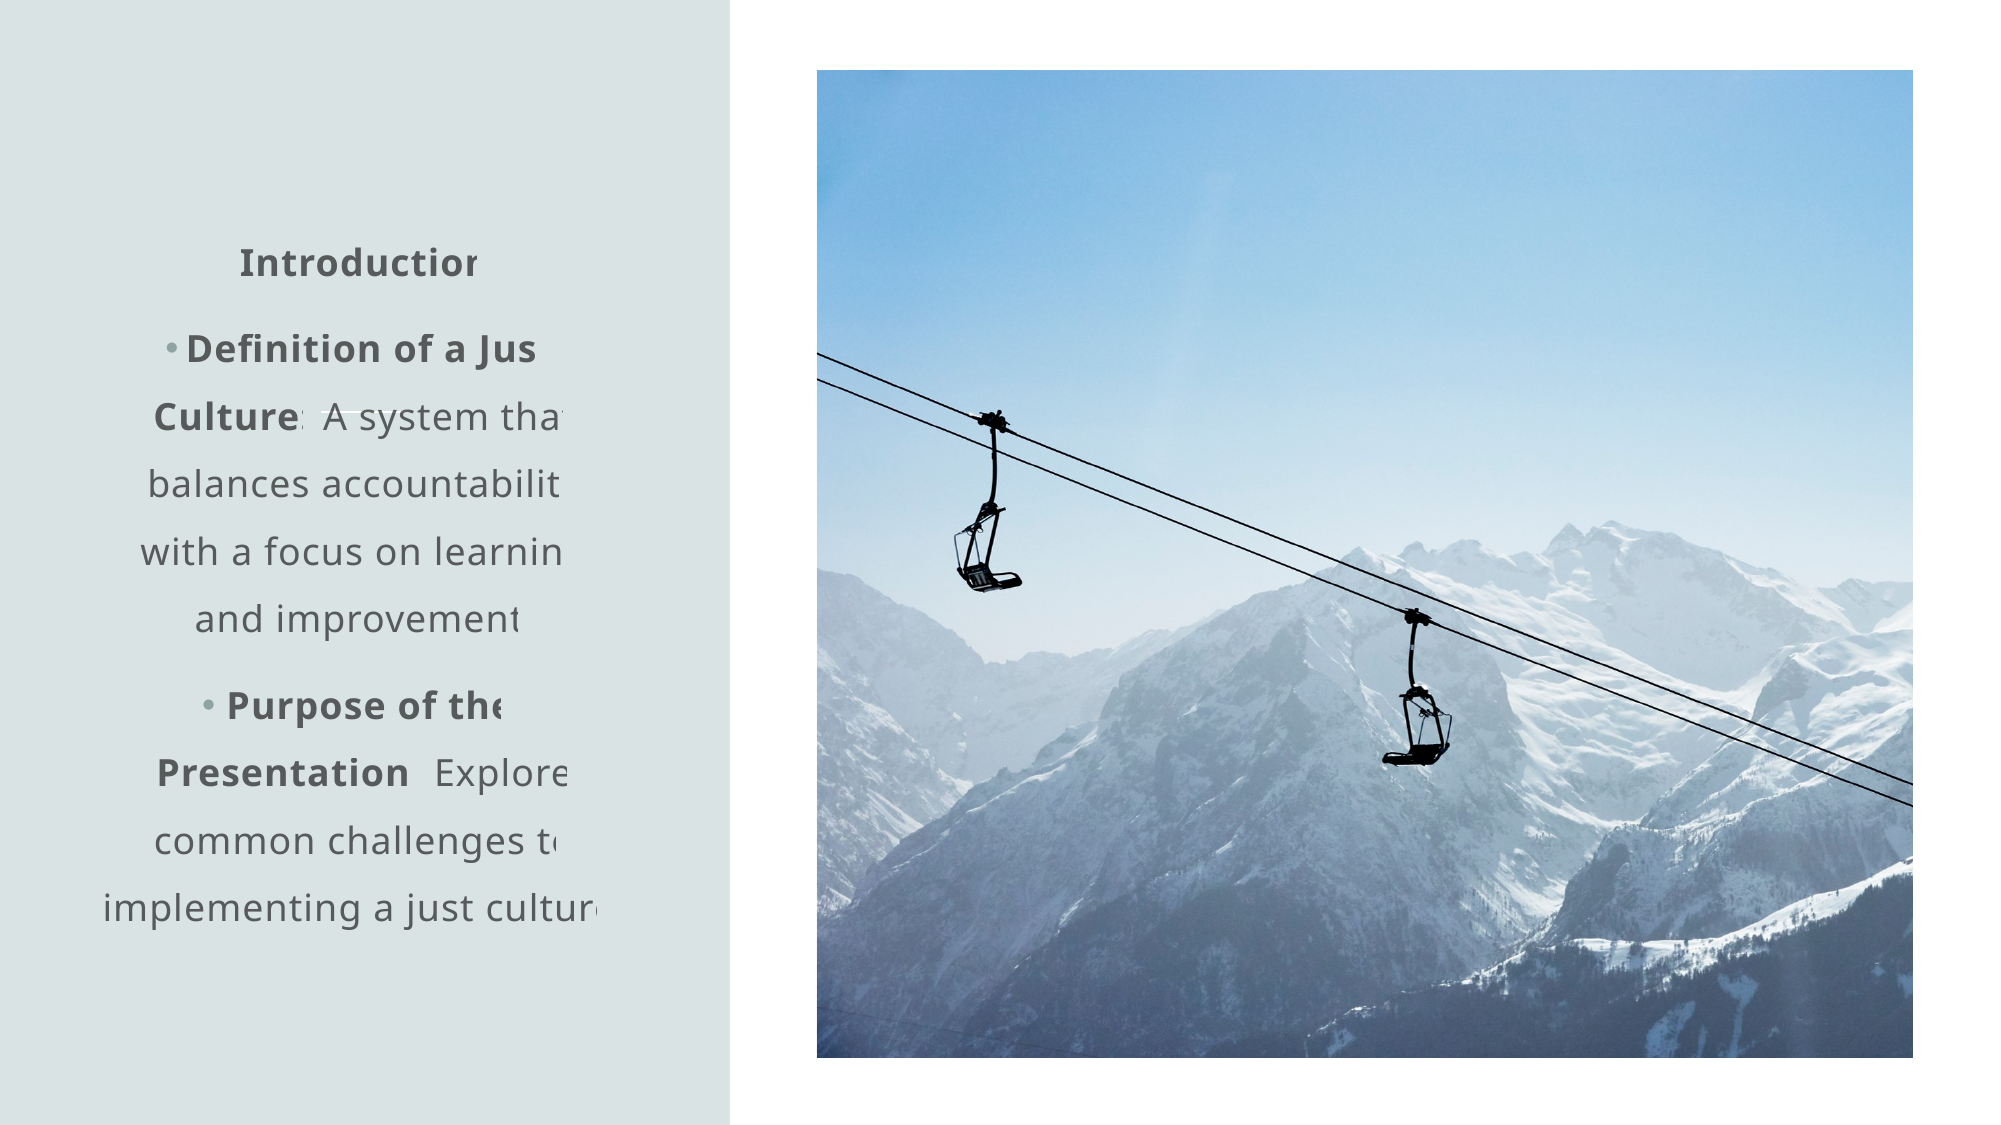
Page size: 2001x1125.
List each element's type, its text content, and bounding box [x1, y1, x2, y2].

picture [816, 70, 1914, 1059]
list Introduction Definition of a Just Culture: A system that balances accountability with a focus on learning and improvement. Purpose of the Presentation: Explore common challenges to implementing a just culture. [86, 208, 643, 989]
